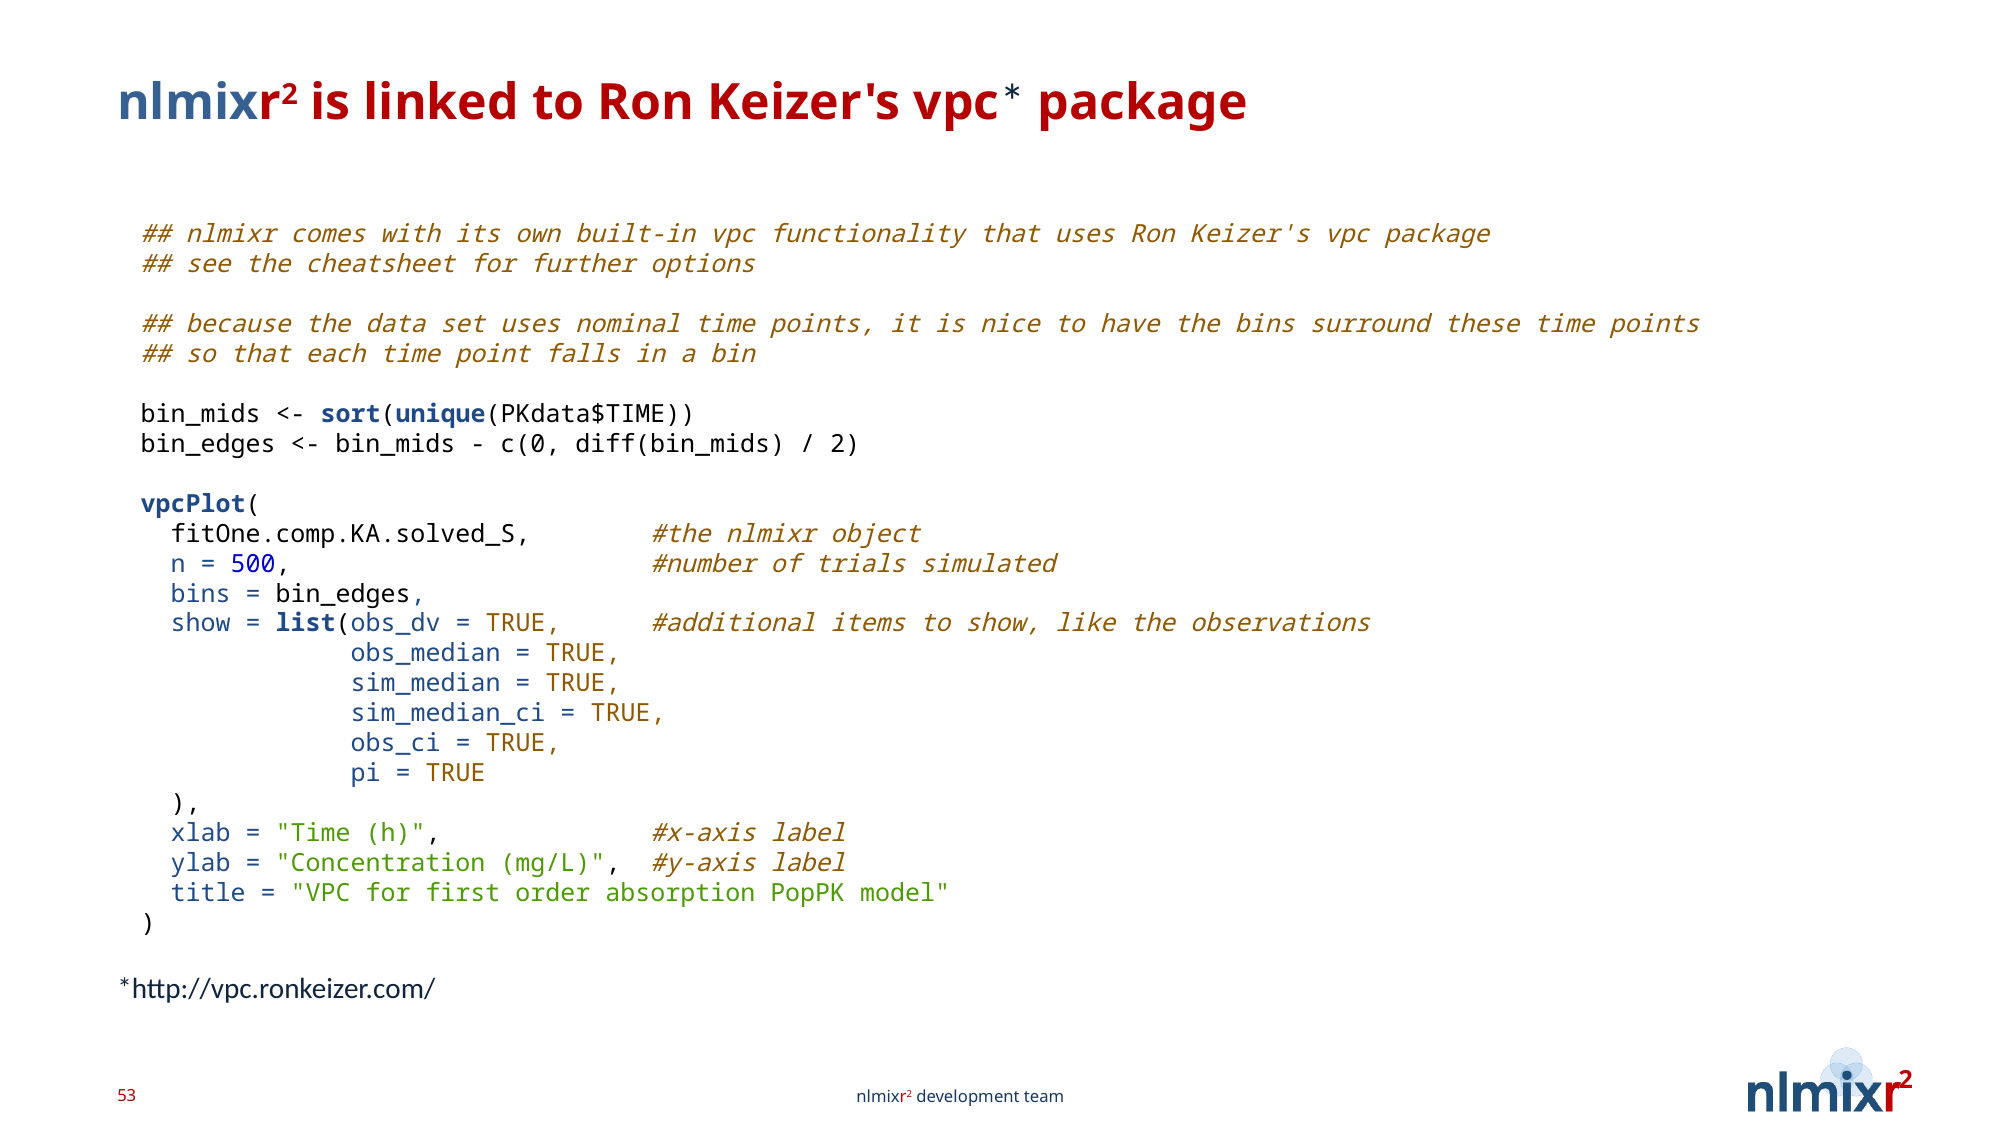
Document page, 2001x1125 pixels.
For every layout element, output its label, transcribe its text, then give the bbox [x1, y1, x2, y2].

picture [1738, 1036, 1910, 1123]
slide_number 53 [102, 1076, 276, 1115]
list *http://vpc.ronkeizer.com/ [102, 196, 1898, 1047]
text_box ## nlmixr comes with its own built-in vpc functionality that uses Ron Keizer's vpc package ## see the cheatsheet for further options ## because the data set uses nominal time points, it is nice to have the bins surround these time points ## so that each time point falls in a bin bin_mids <- sort(unique(PKdata$TIME)) bin_edges <- bin_mids - c(0, diff(bin_mids) / 2) vpcPlot( fitOne.comp.KA.solved_S, #the nlmixr object n = 500, #number of trials simulated bins = bin_edges, show = list(obs_dv = TRUE, #additional items to show, like the observations obs_median = TRUE, sim_median = TRUE, sim_median_ci = TRUE, obs_ci = TRUE, pi = TRUE ), xlab = "Time (h)", #x-axis label ylab = "Concentration (mg/L)", #y-axis label title = "VPC for first order absorption PopPK model" ) [125, 210, 1957, 1004]
footer nlmixr2 development team [354, 1076, 1567, 1115]
title nlmixr2 is linked to Ron Keizer's vpc* package [102, 18, 1898, 181]
